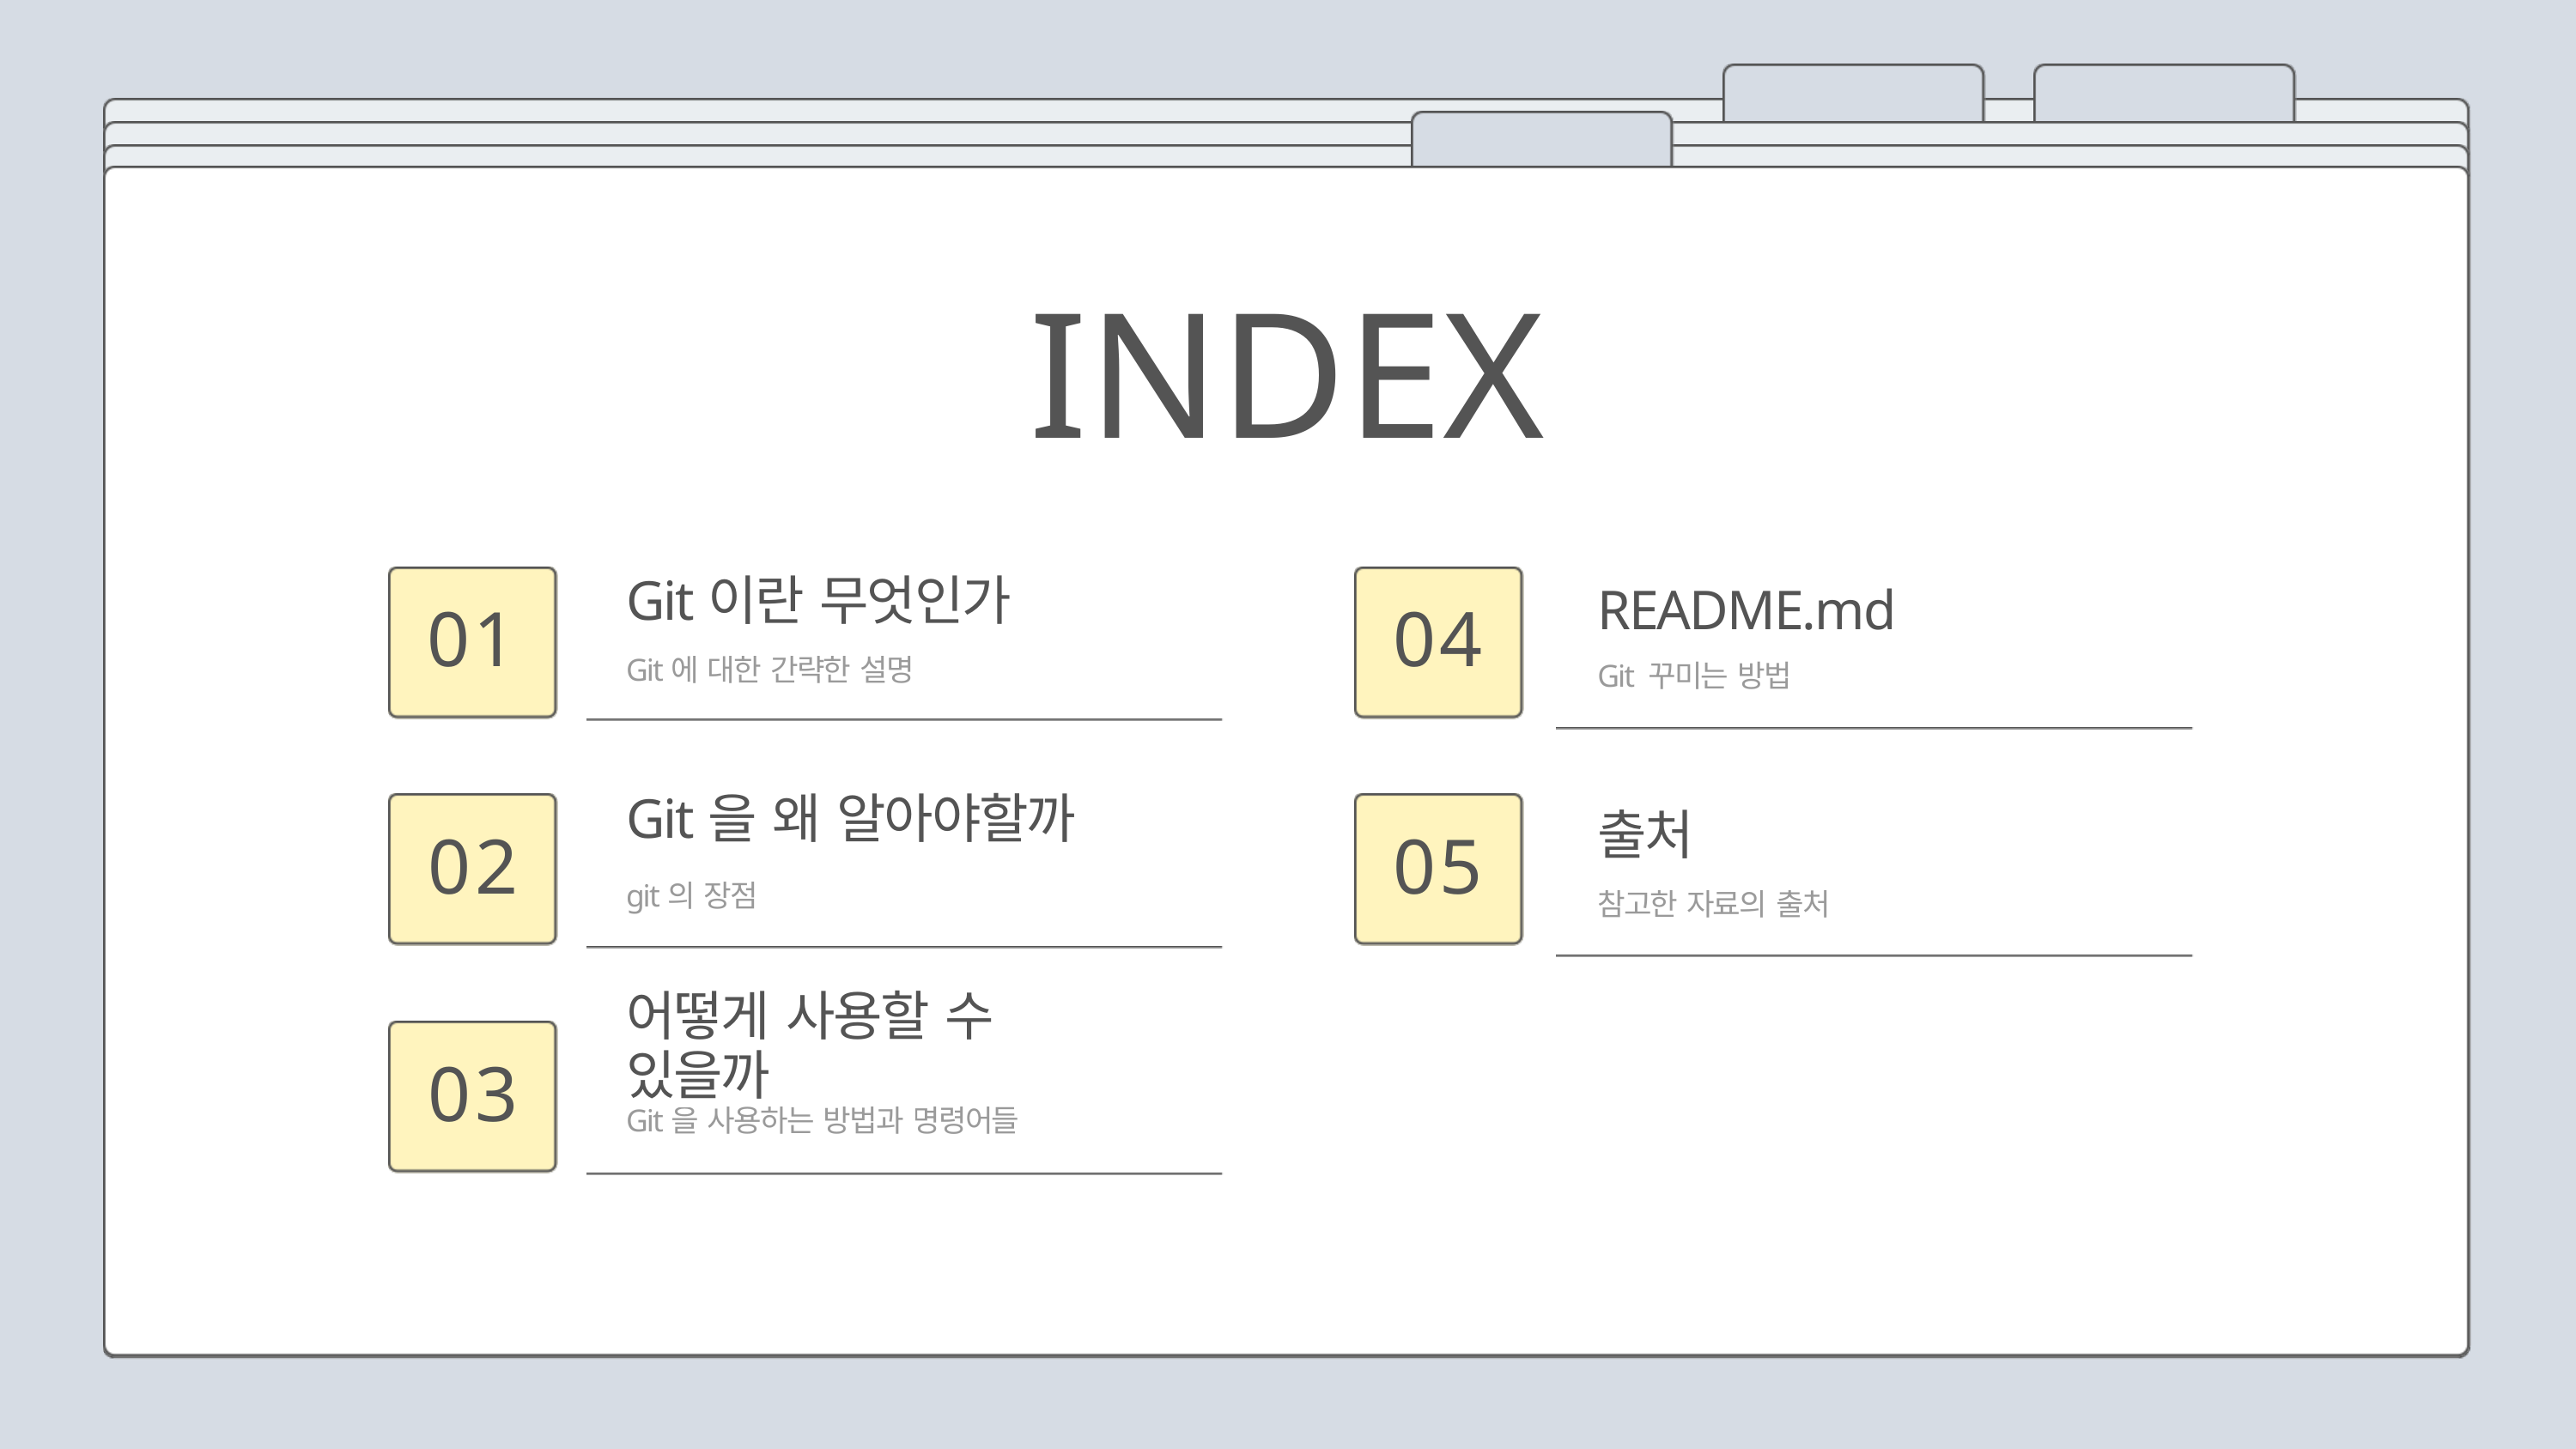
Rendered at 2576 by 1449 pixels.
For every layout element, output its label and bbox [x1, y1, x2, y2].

picture [103, 64, 2471, 1360]
